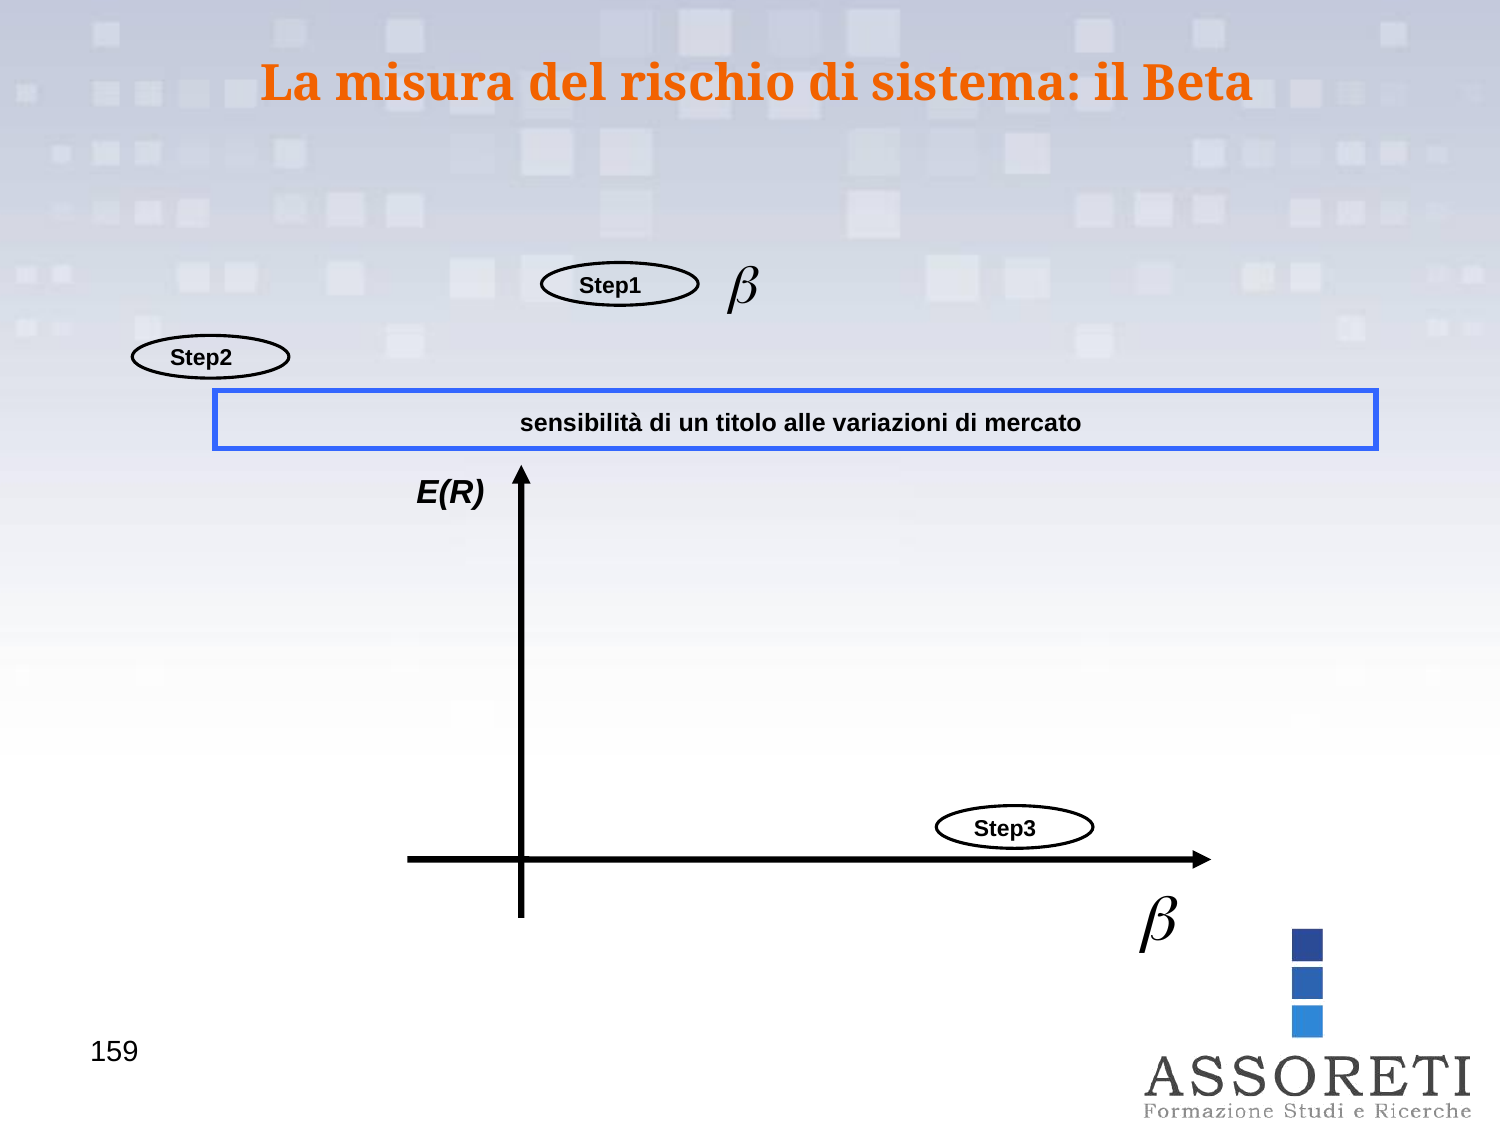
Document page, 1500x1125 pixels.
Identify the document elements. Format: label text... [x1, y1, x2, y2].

slide_number 159 [74, 1024, 426, 1103]
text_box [132, 249, 1377, 968]
text_box La misura del rischio di sistema: il Beta [72, 42, 1431, 118]
picture [0, 0, 1500, 1125]
